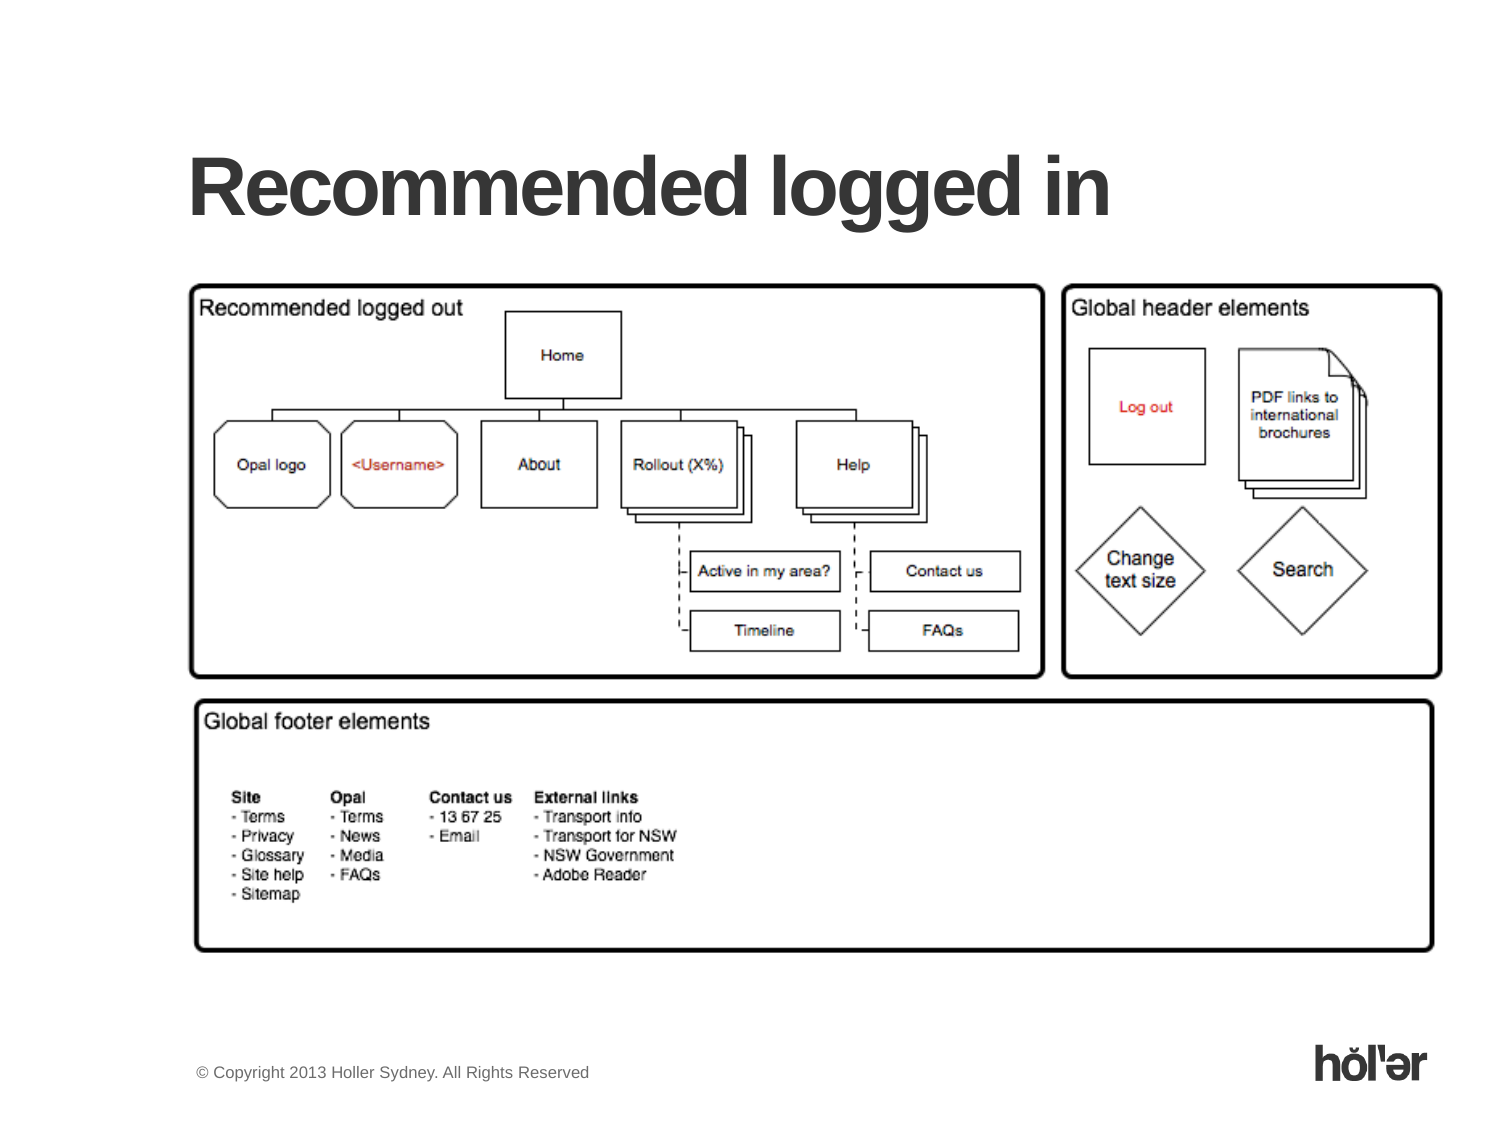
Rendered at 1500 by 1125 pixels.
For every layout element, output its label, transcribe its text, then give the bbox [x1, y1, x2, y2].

picture [172, 258, 1454, 990]
picture [1309, 1038, 1433, 1087]
title Recommended logged in [172, 125, 1400, 242]
